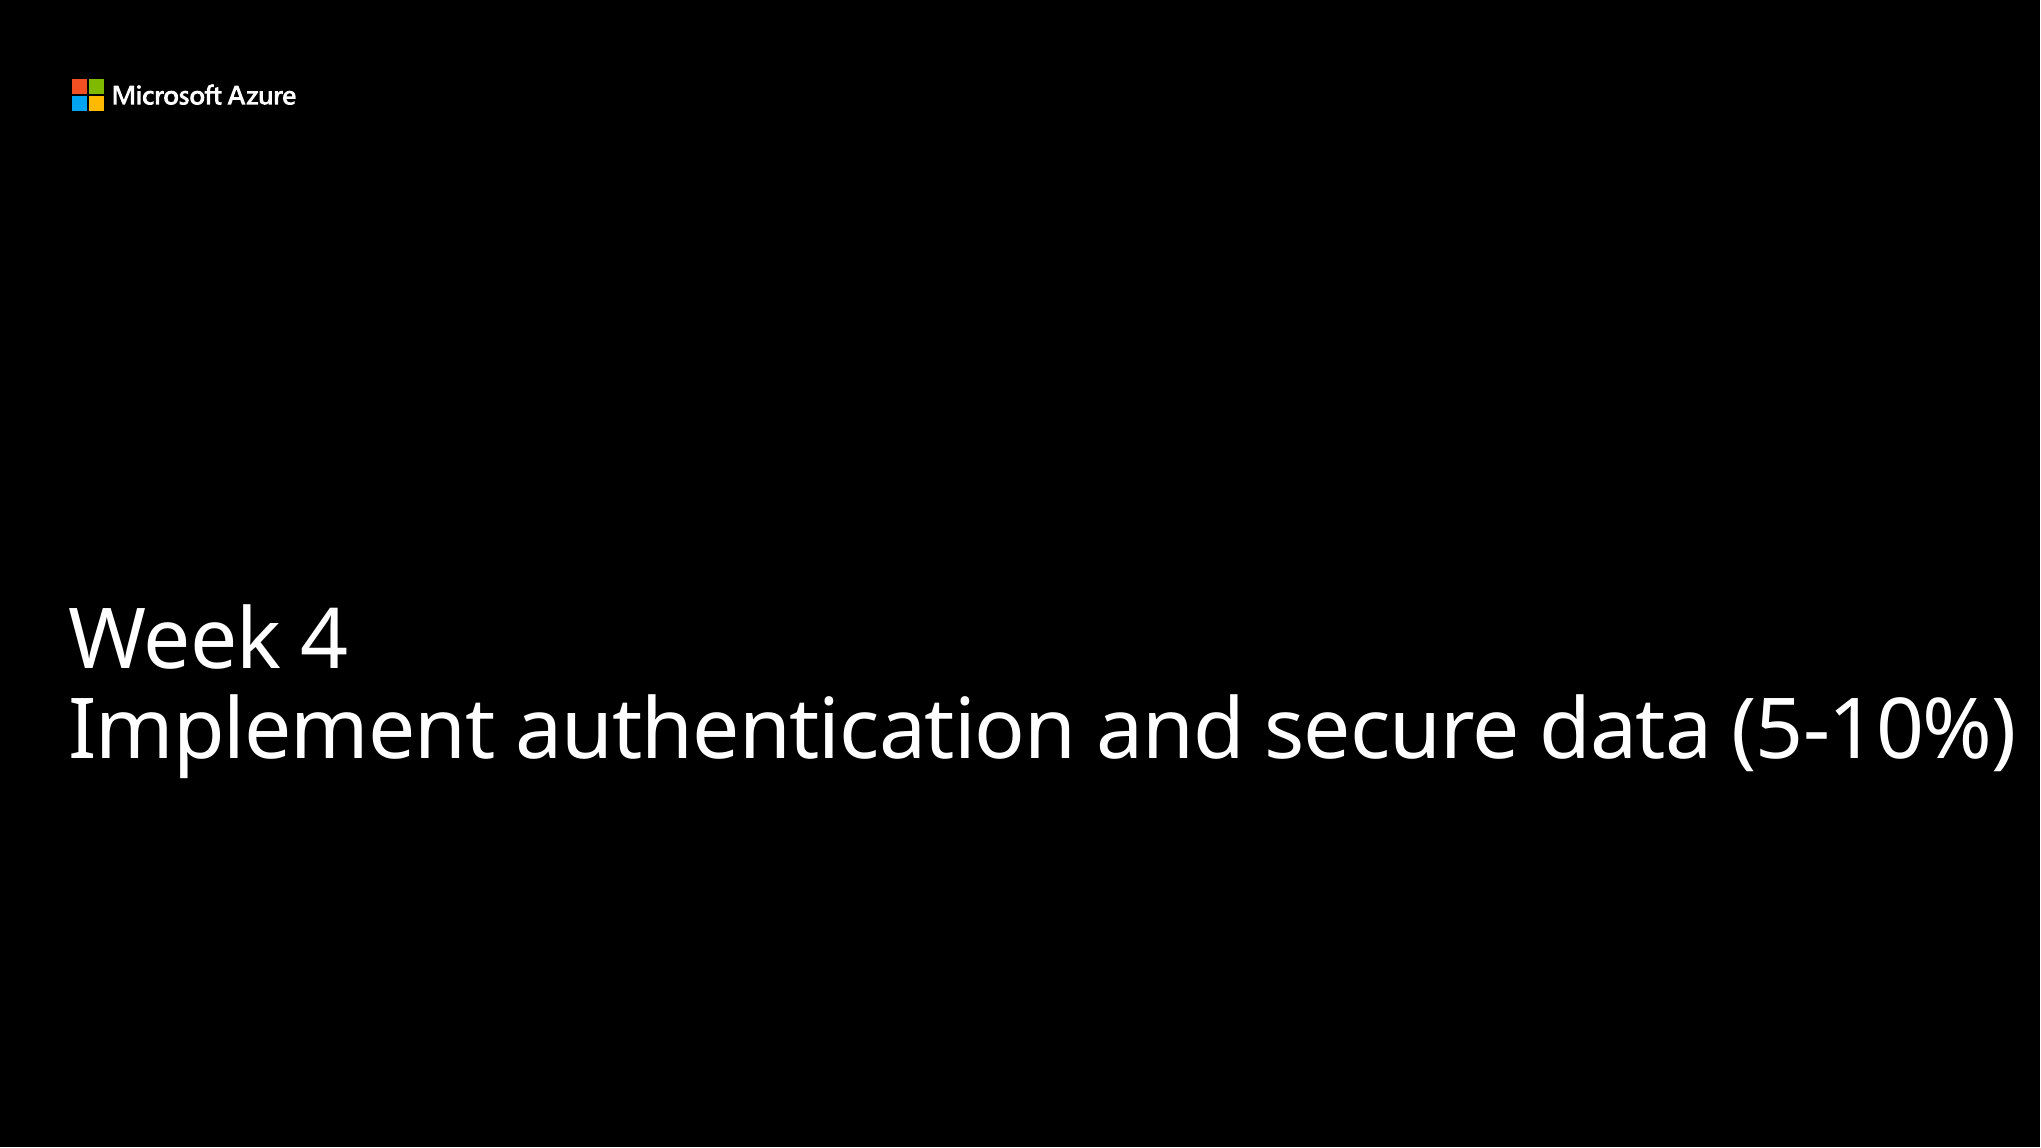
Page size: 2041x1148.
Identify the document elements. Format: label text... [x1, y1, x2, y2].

title Week 4 Implement authentication and secure data (5-10%) [68, 506, 2019, 807]
